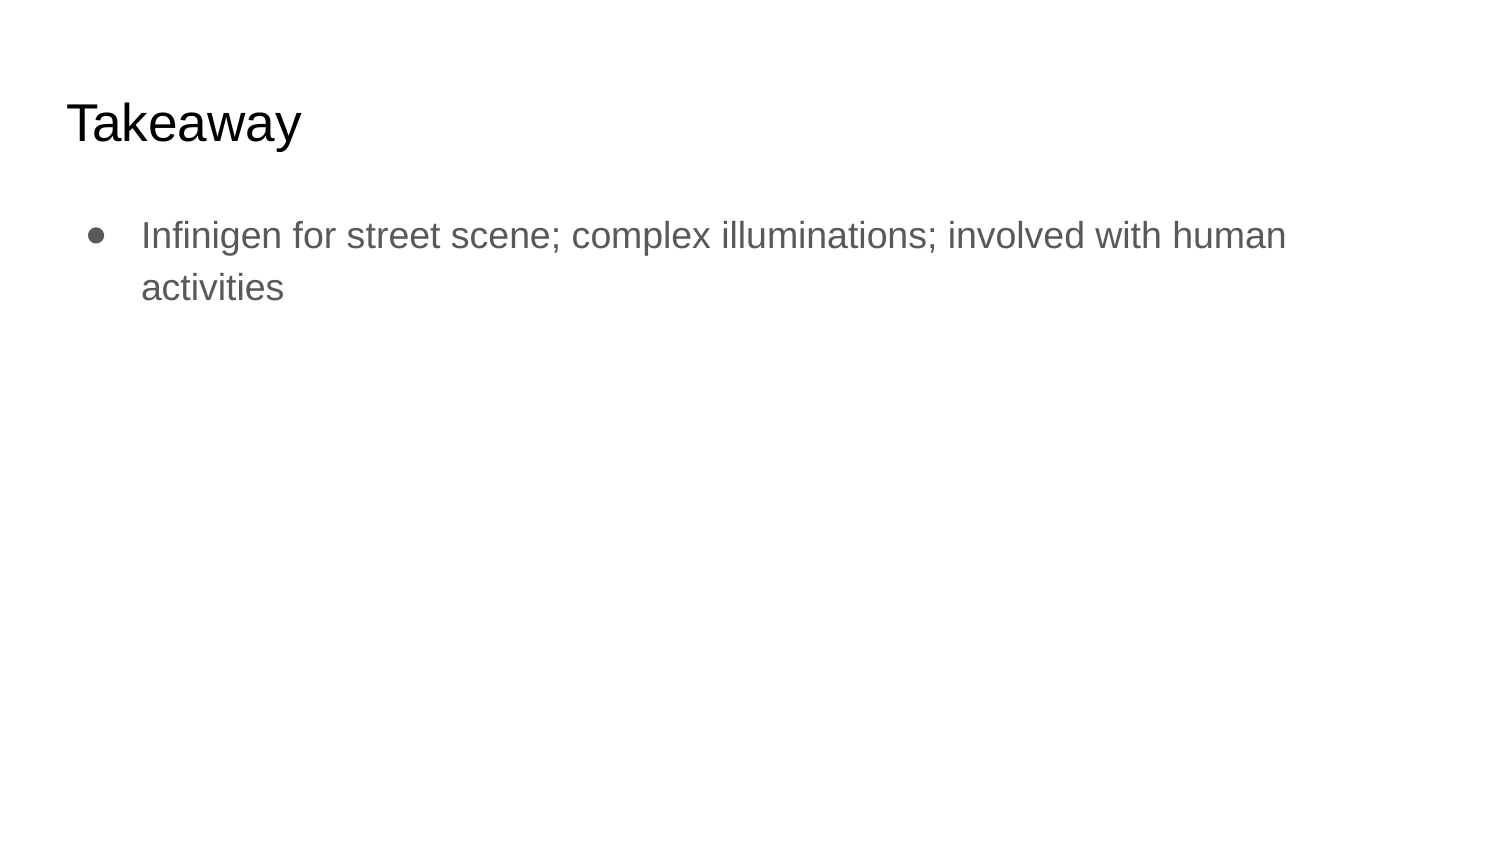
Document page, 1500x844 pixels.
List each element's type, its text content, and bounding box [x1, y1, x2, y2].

title Takeaway [51, 72, 1449, 167]
list Infinigen for street scene; complex illuminations; involved with human activities [51, 189, 1449, 750]
